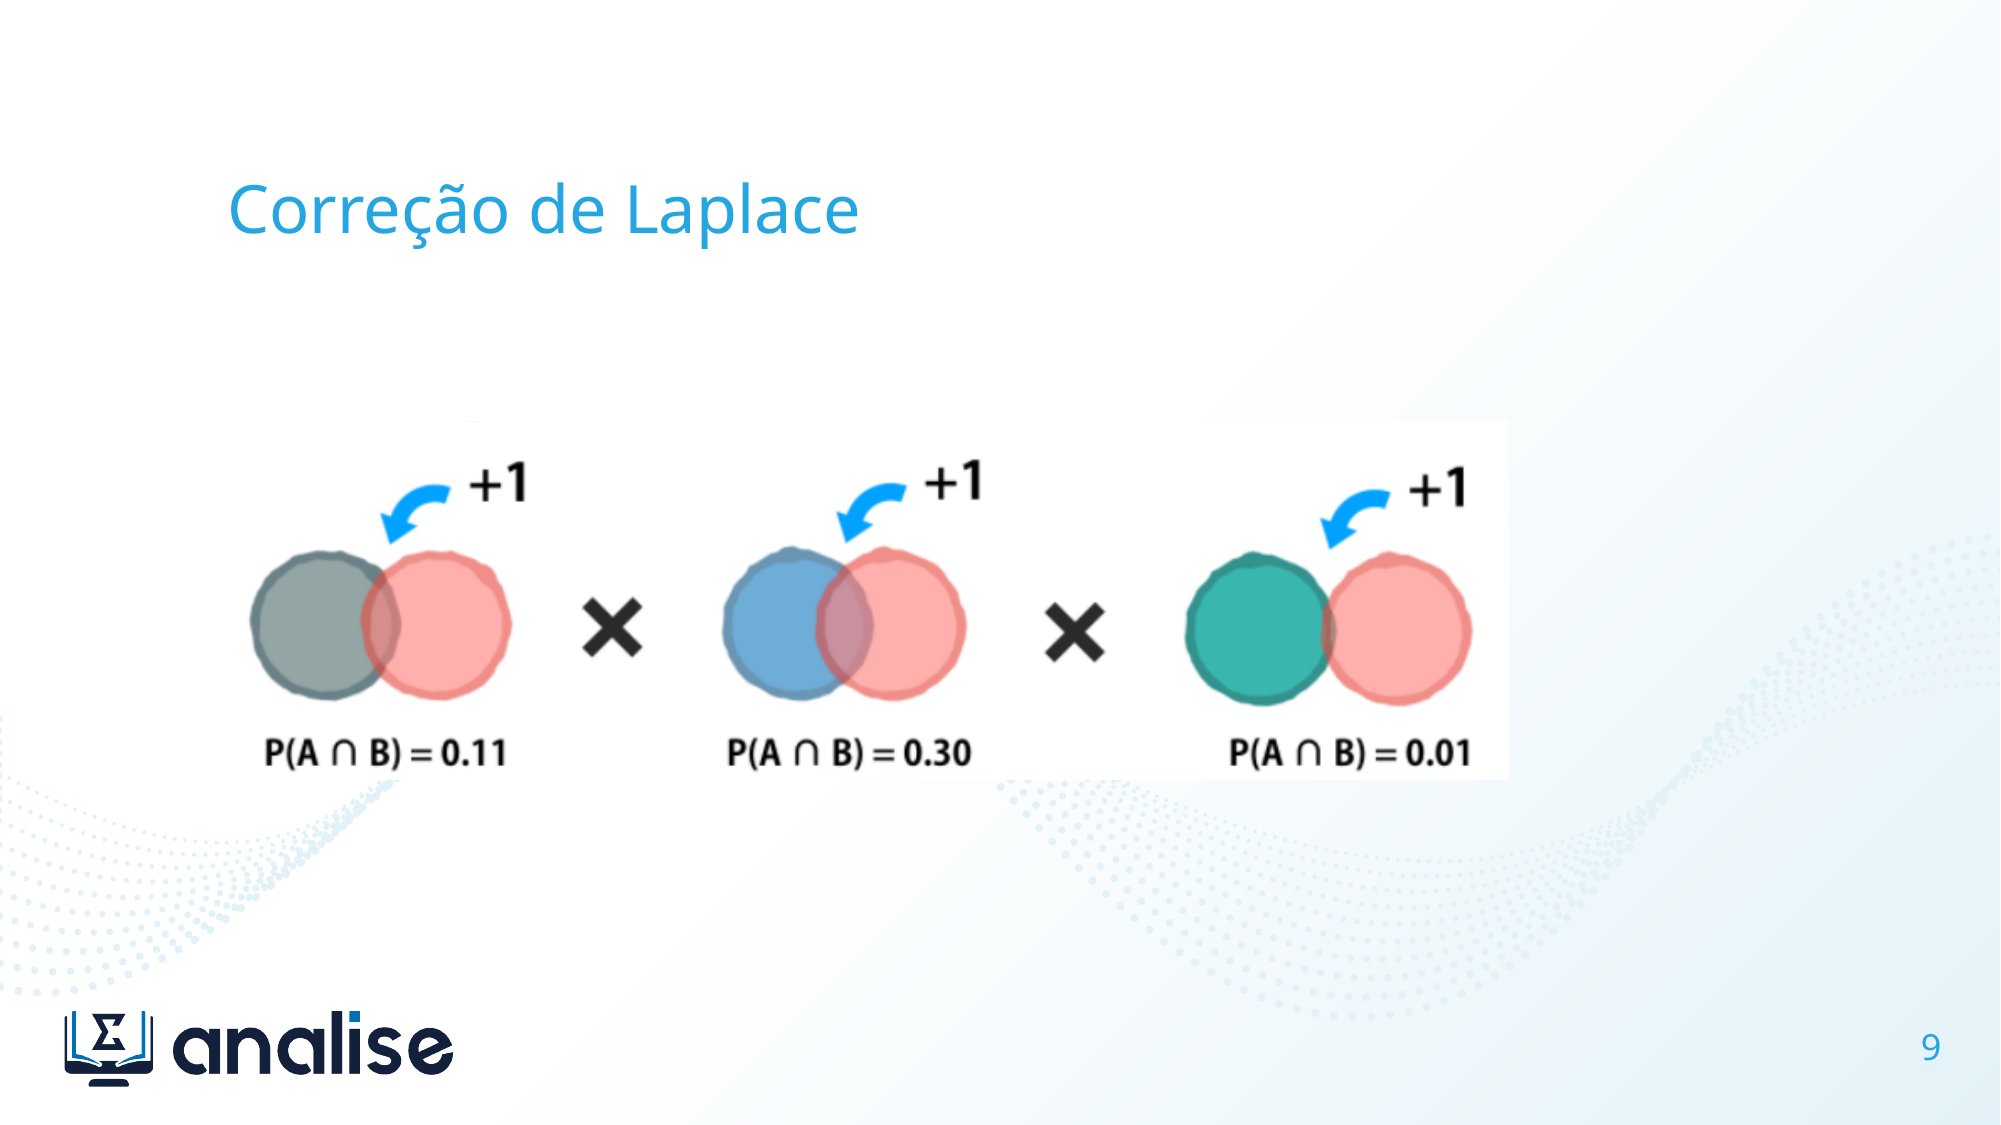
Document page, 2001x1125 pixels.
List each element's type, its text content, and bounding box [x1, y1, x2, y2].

slide_number 9 [1821, 1005, 1942, 1092]
picture [226, 421, 1509, 780]
picture [58, 1005, 459, 1092]
title Correção de Laplace [227, 161, 1773, 249]
